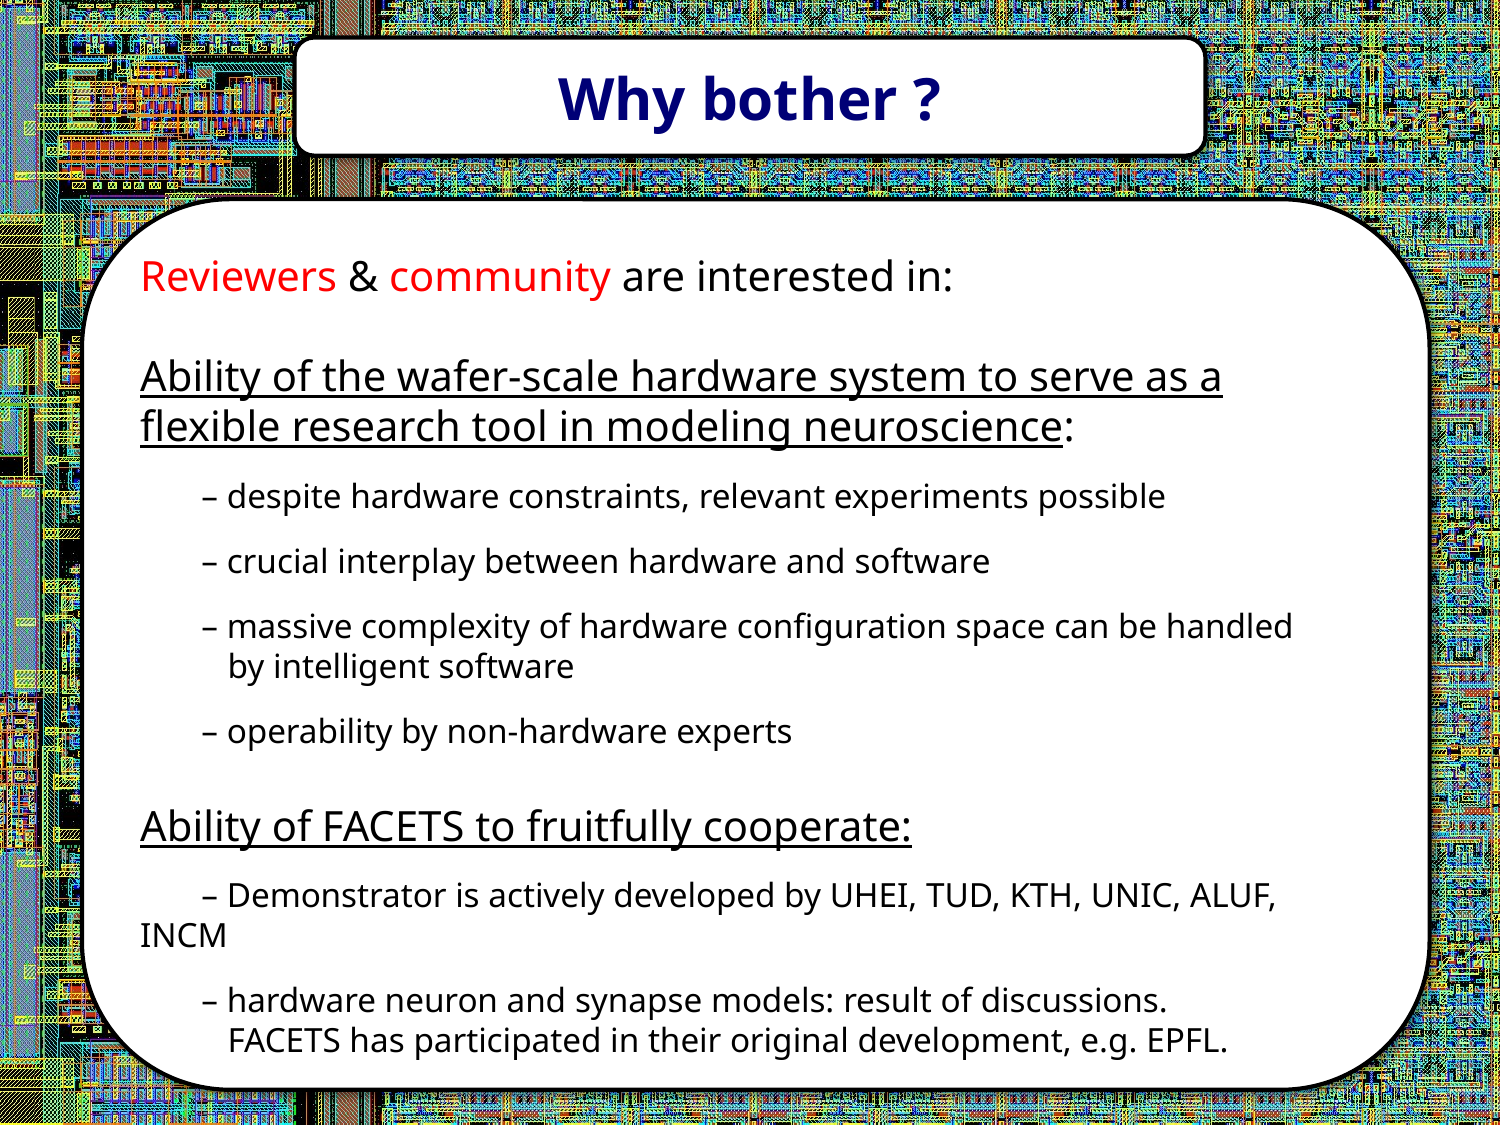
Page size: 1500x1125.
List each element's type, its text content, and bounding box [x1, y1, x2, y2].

text_box Reviewers & community are interested in: Ability of the wafer-scale hardware system to serve as a flexible research tool in modeling neuroscience: – despite hardware constraints, relevant experiments possible – crucial interplay between hardware and software – massive complexity of hardware configuration space can be handled by intelligent software – operability by non-hardware experts Ability of FACETS to fruitfully cooperate: – Demonstrator is actively developed by UHEI, TUD, KTH, UNIC, ALUF, INCM – hardware neuron and synapse models: result of discussions. FACETS has participated in their original development, e.g. EPFL. [79, 197, 1432, 1092]
text_box Why bother ? [292, 35, 1208, 158]
picture [0, 0, 1500, 1125]
